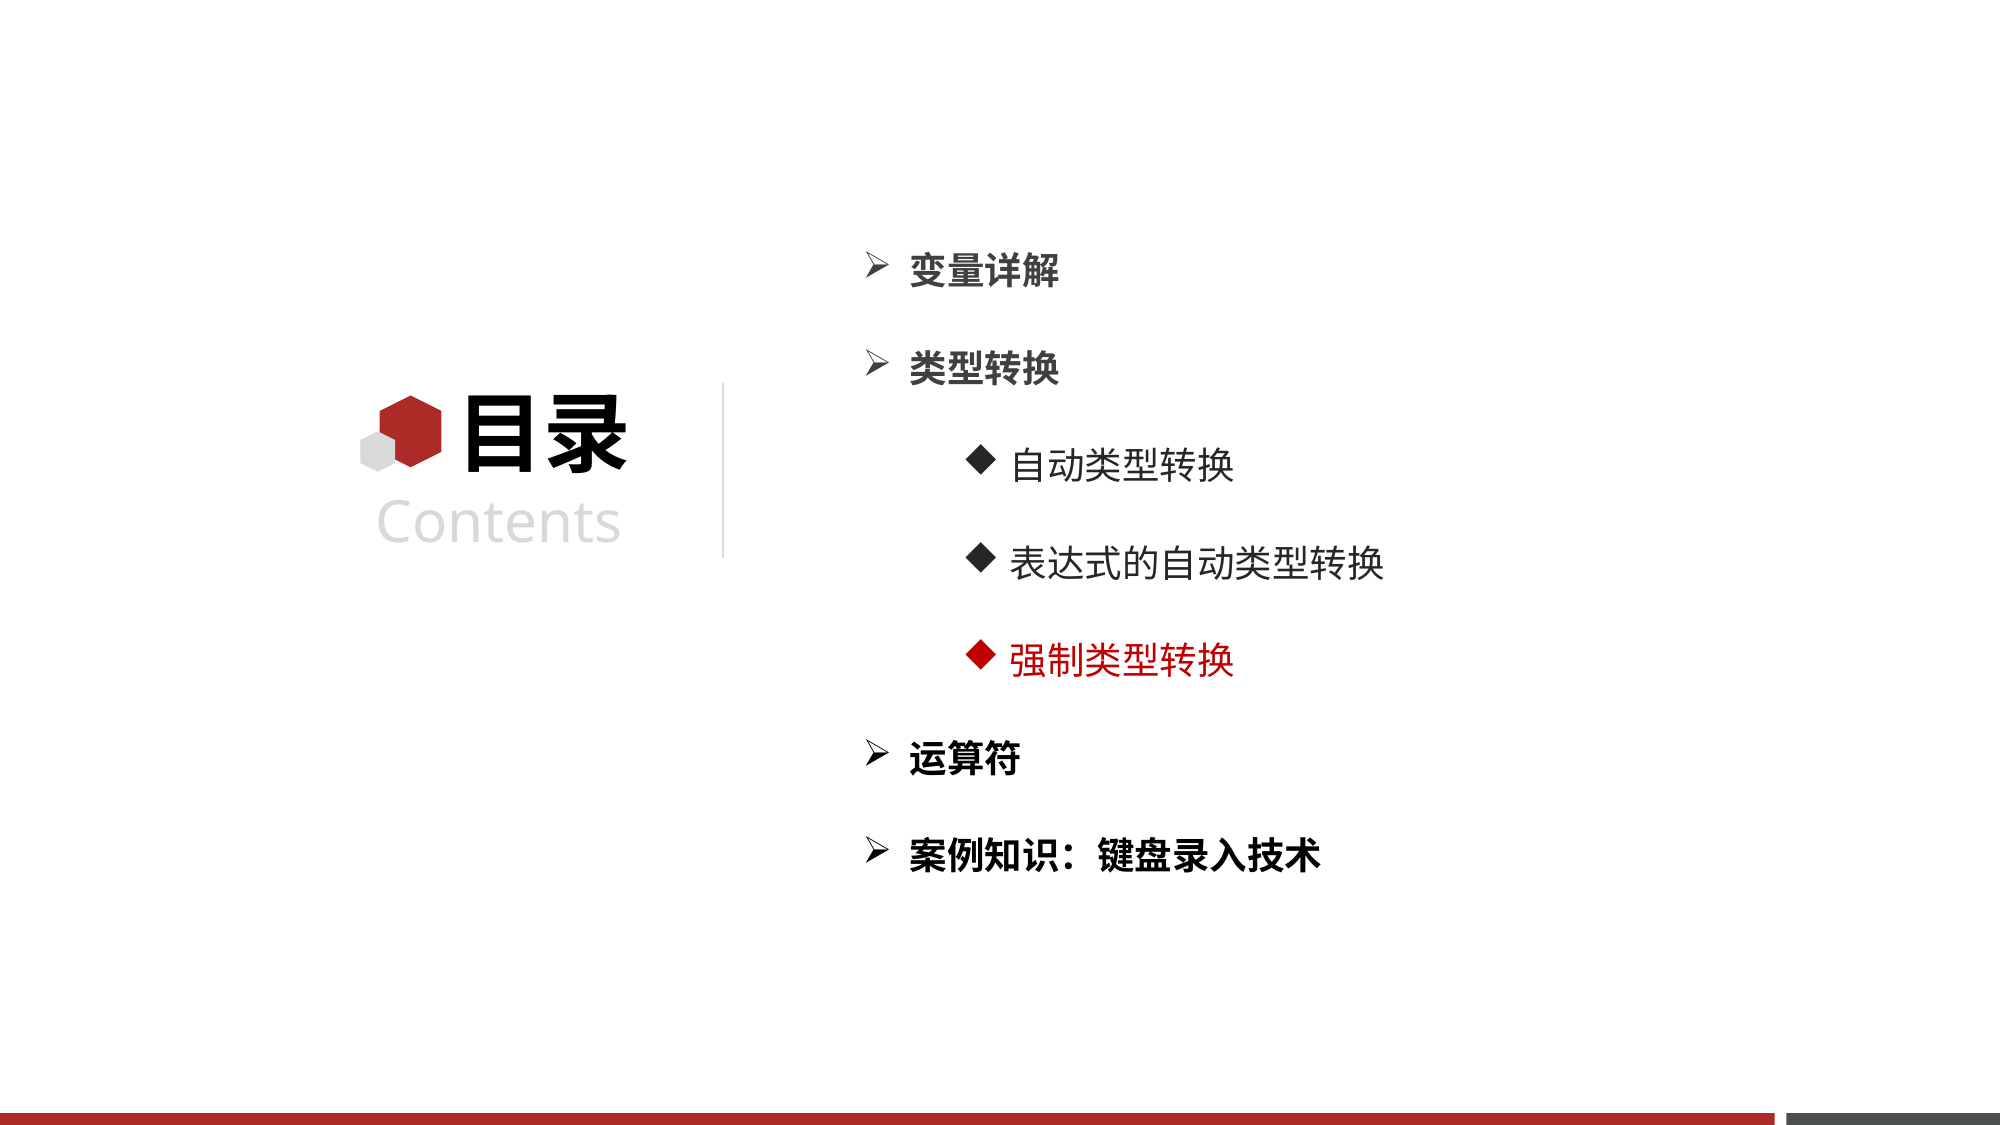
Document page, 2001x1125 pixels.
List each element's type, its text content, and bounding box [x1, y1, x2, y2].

text_box 变量详解 类型转换 自动类型转换 表达式的自动类型转换 强制类型转换 运算符 案例知识：键盘录入技术 [847, 194, 1848, 965]
